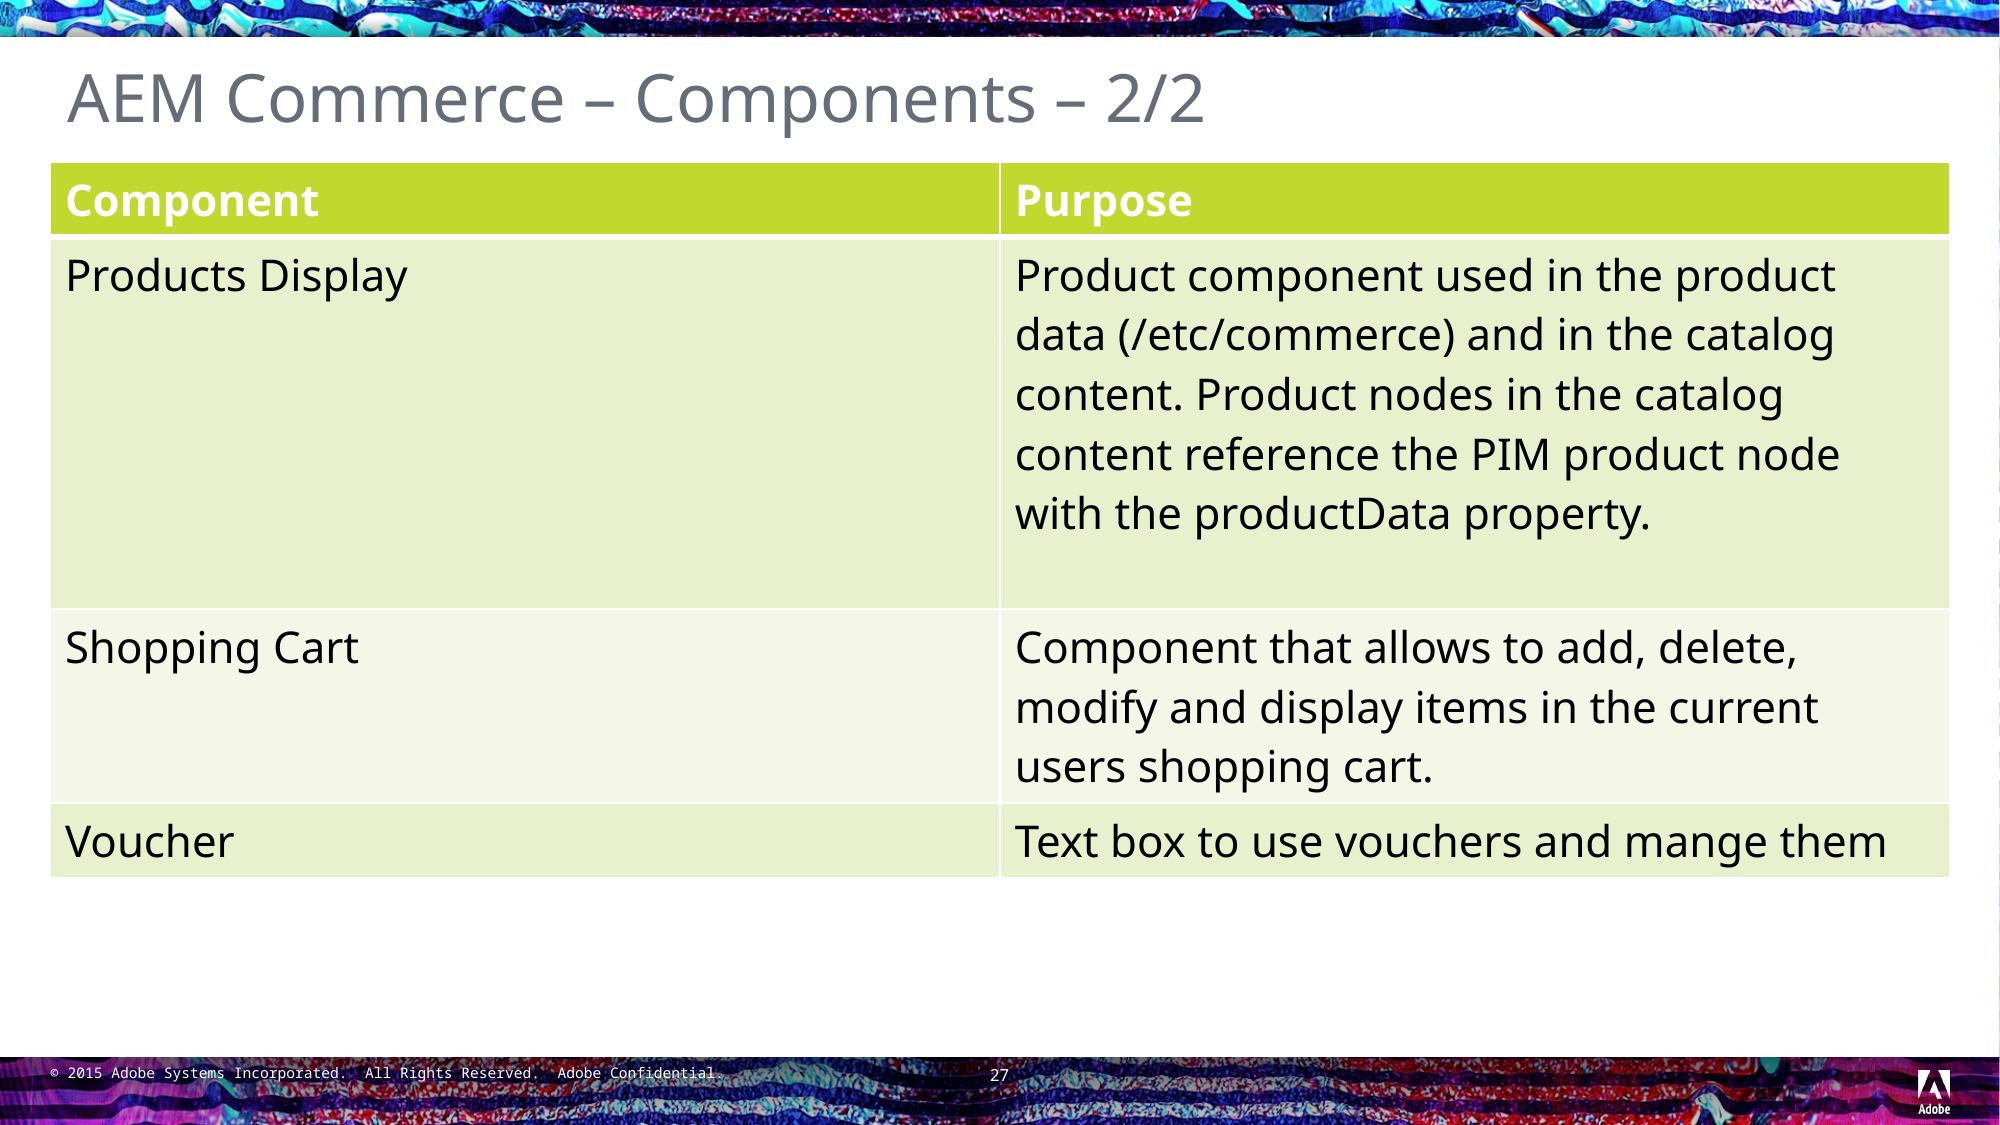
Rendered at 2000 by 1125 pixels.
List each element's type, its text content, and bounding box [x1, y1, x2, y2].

table_header Component [51, 163, 999, 234]
table_cell Products Display [51, 240, 999, 608]
table_cell Component that allows to add, delete, modify and display items in the current users shopping cart. [1001, 610, 1949, 802]
title AEM Commerce – Components – 2/2 [49, 47, 1950, 145]
table_header Purpose [1001, 163, 1949, 234]
table_cell Shopping Cart [51, 610, 999, 802]
slide_number 27 [916, 1062, 1083, 1091]
table_cell Product component used in the product data (/etc/commerce) and in the catalog content. Product nodes in the catalog content reference the PIM product node with the productData property. [1001, 240, 1949, 608]
table_cell Text box to use vouchers and mange them [1001, 804, 1949, 877]
picture [0, 1057, 2000, 1125]
table_cell Voucher [51, 804, 999, 877]
picture [0, 0, 2000, 37]
